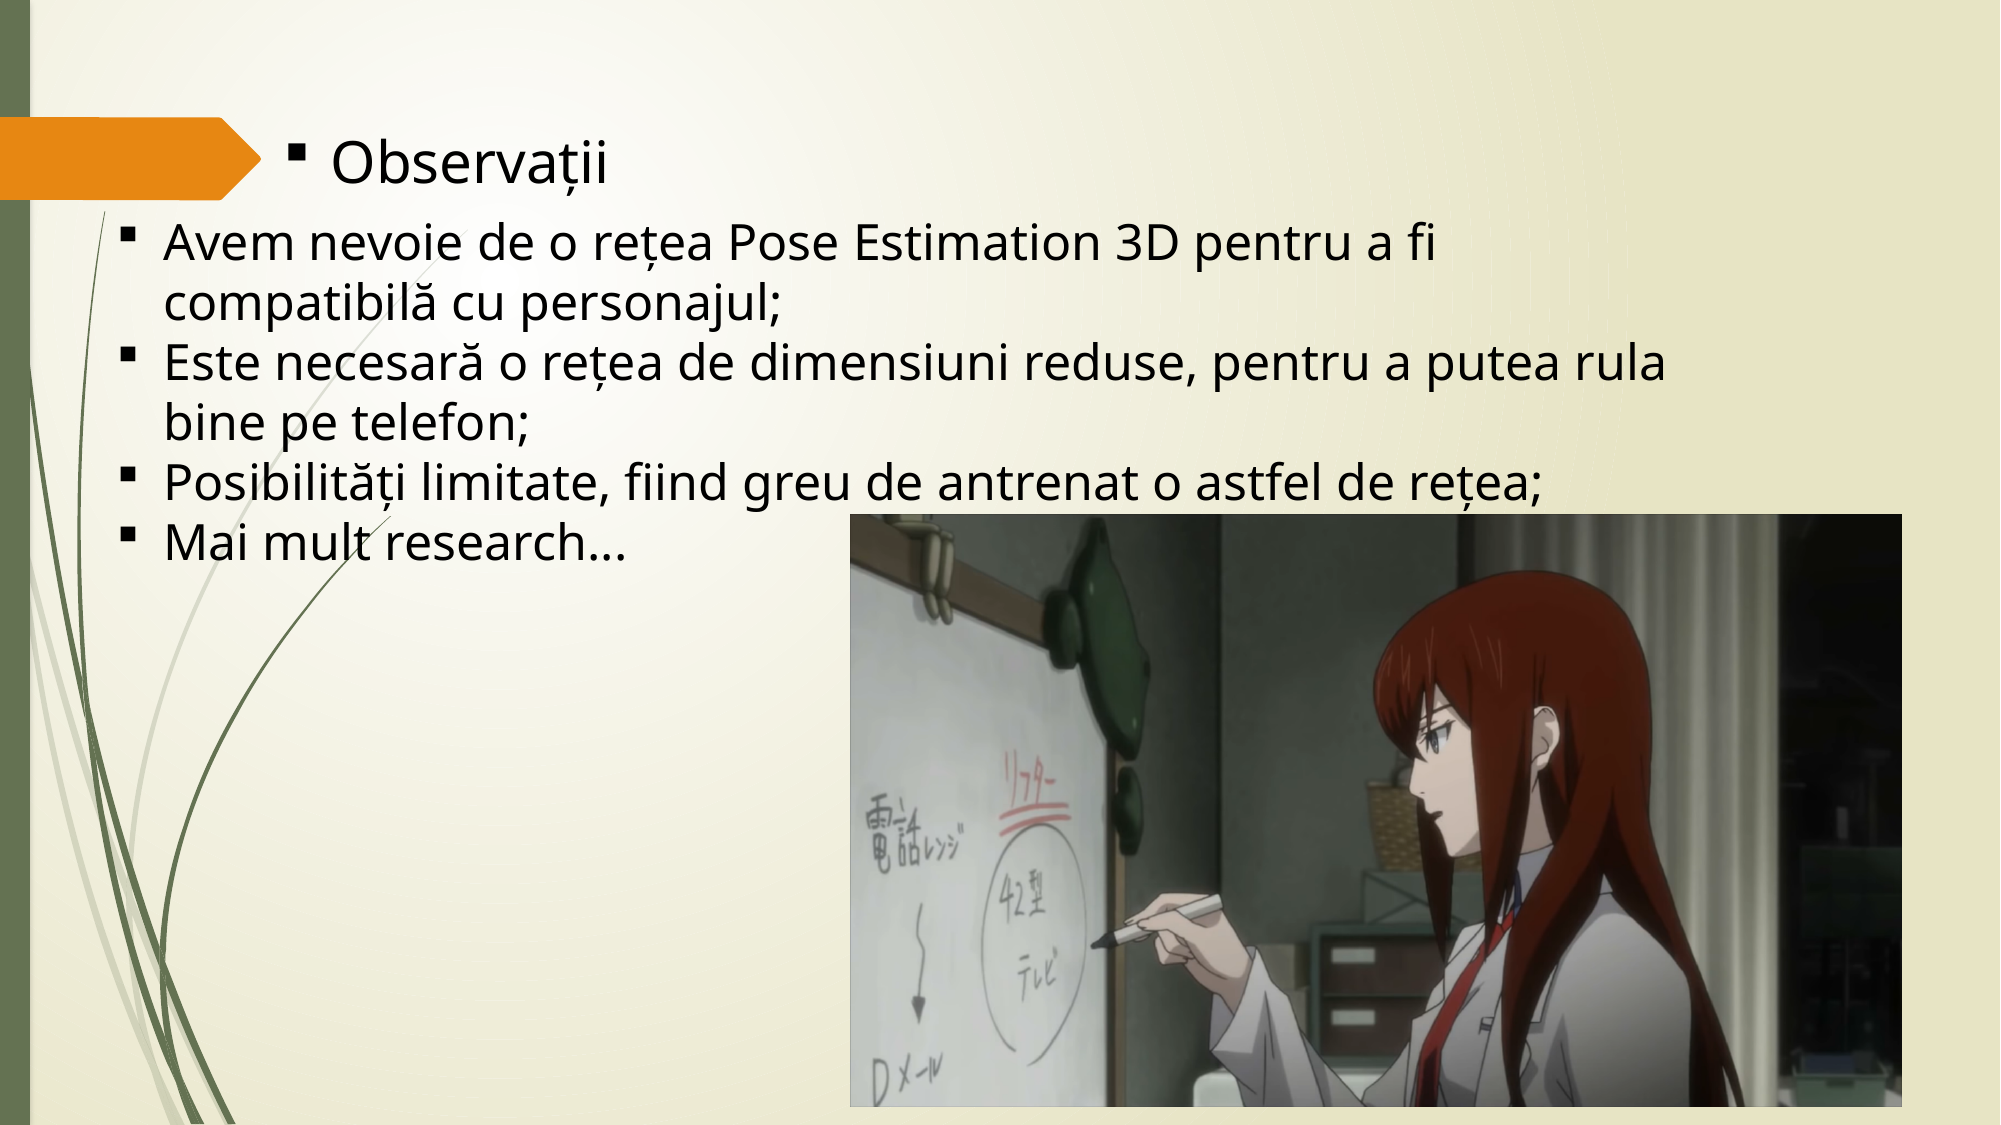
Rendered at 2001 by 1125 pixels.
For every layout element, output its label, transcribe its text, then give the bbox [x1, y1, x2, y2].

picture [850, 514, 1903, 1107]
text_box Avem nevoie de o rețea Pose Estimation 3D pentru a fi compatibilă cu personajul; Este necesară o rețea de dimensiuni reduse, pentru a putea rula bine pe telefon; Posibilități limitate, fiind greu de antrenat o astfel de rețea; Mai mult research... [101, 203, 1739, 648]
text_box Observații [268, 117, 1816, 203]
